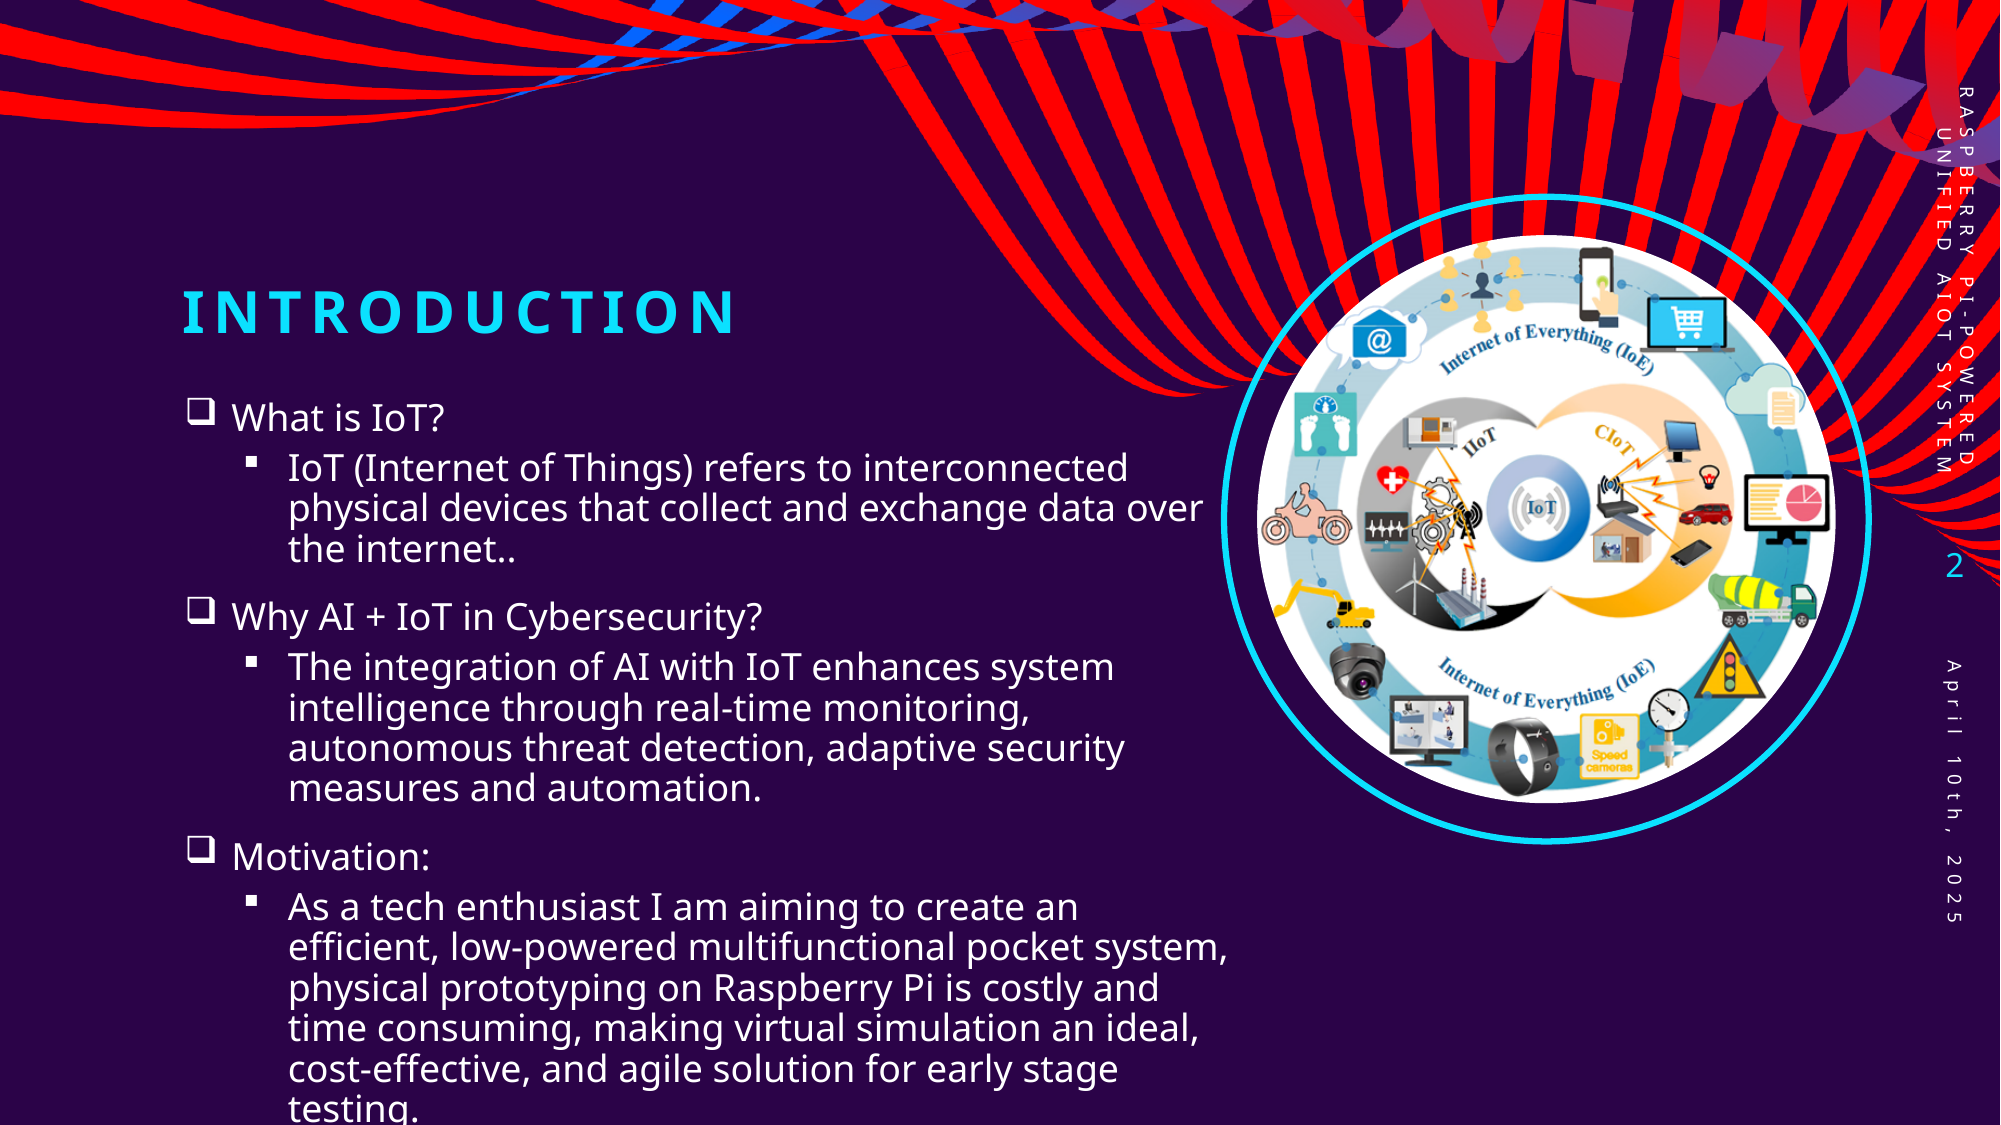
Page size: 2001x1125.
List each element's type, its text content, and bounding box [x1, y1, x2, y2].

footer Raspberry Pi-Powered Unified AIoT System [1926, 33, 1987, 489]
title Introduction [167, 275, 919, 364]
list What is IoT? IoT (Internet of Things) refers to interconnected physical devices that collect and exchange data over the internet.. Why AI + IoT in Cybersecurity? The integration of AI with IoT enhances system intelligence through real-time monitoring, autonomous threat detection, adaptive security measures and automation. Motivation: As a tech enthusiast I am aiming to create an efficient, low-powered multifunctional pocket system, physical prototyping on Raspberry Pi is costly and time consuming, making virtual simulation an ideal, cost-effective, and agile solution for early stage testing. [169, 363, 1258, 835]
picture [0, 0, 2000, 1125]
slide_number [1925, 645, 1986, 1080]
slide_number 2 [1889, 519, 1980, 615]
